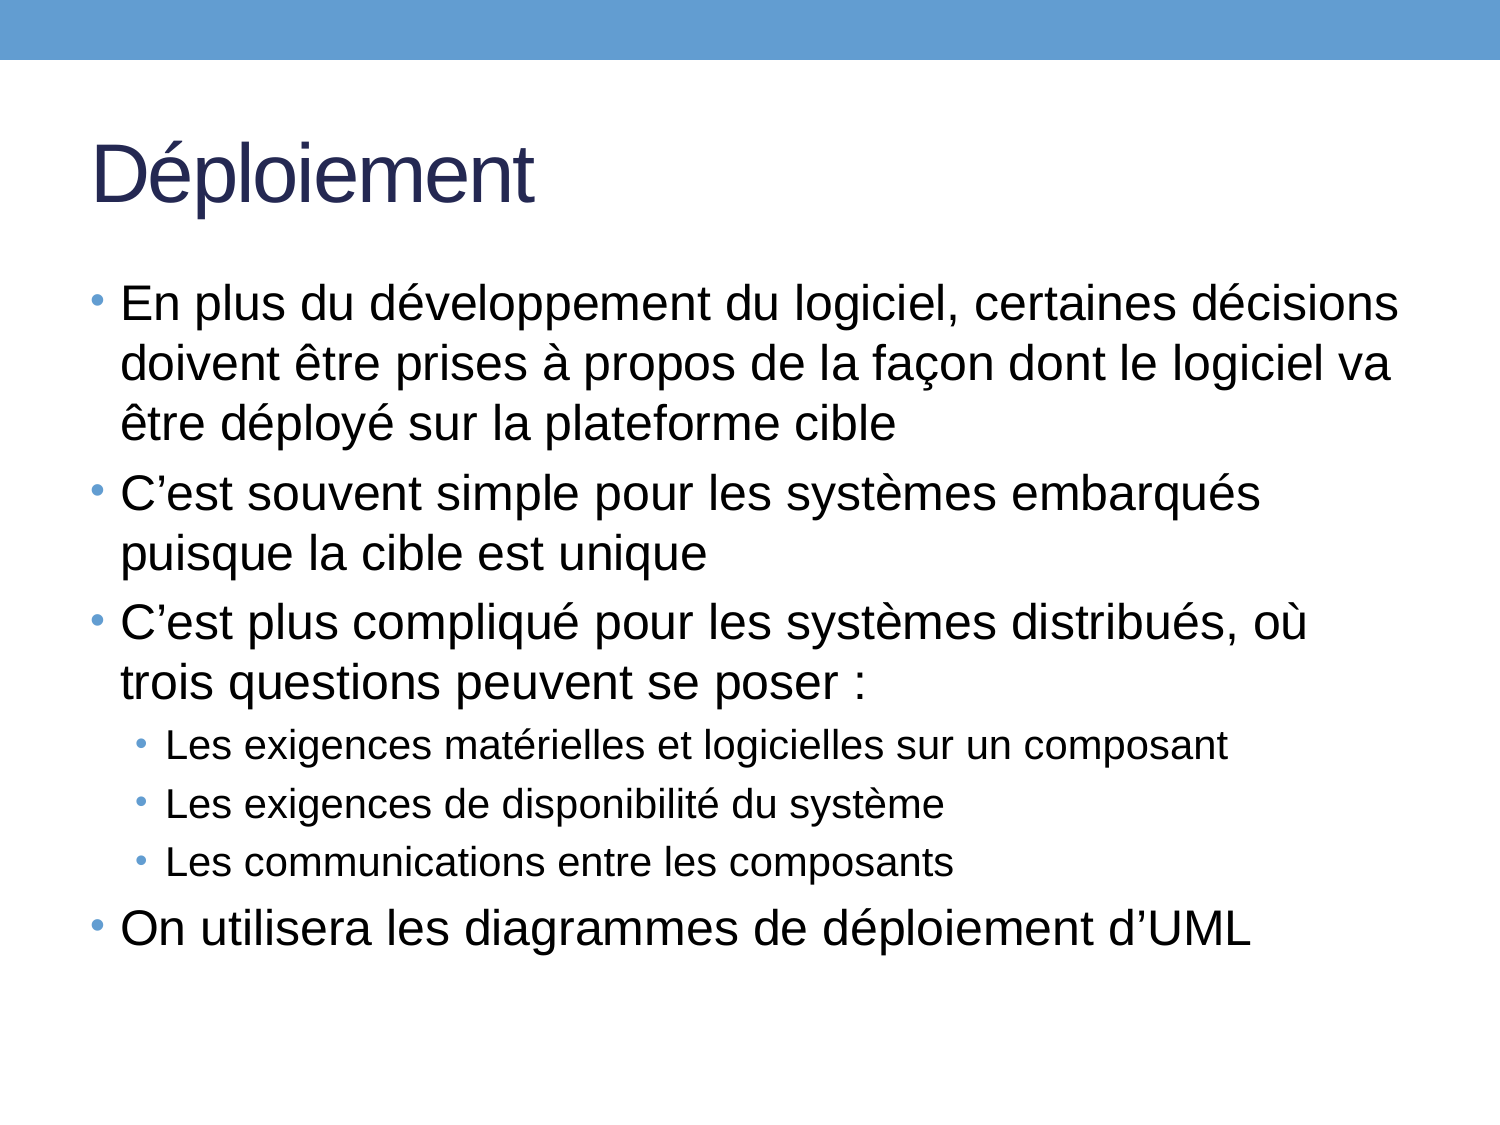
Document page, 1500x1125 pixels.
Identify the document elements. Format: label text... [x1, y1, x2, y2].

title Déploiement [75, 87, 1425, 250]
list En plus du développement du logiciel, certaines décisions doivent être prises à propos de la façon dont le logiciel va être déployé sur la plateforme cible C’est souvent simple pour les systèmes embarqués puisque la cible est unique C’est plus compliqué pour les systèmes distribués, où trois questions peuvent se poser : Les exigences matérielles et logicielles sur un composant Les exigences de disponibilité du système Les communications entre les composants On utilisera les diagrammes de déploiement d’UML [75, 262, 1425, 1063]
